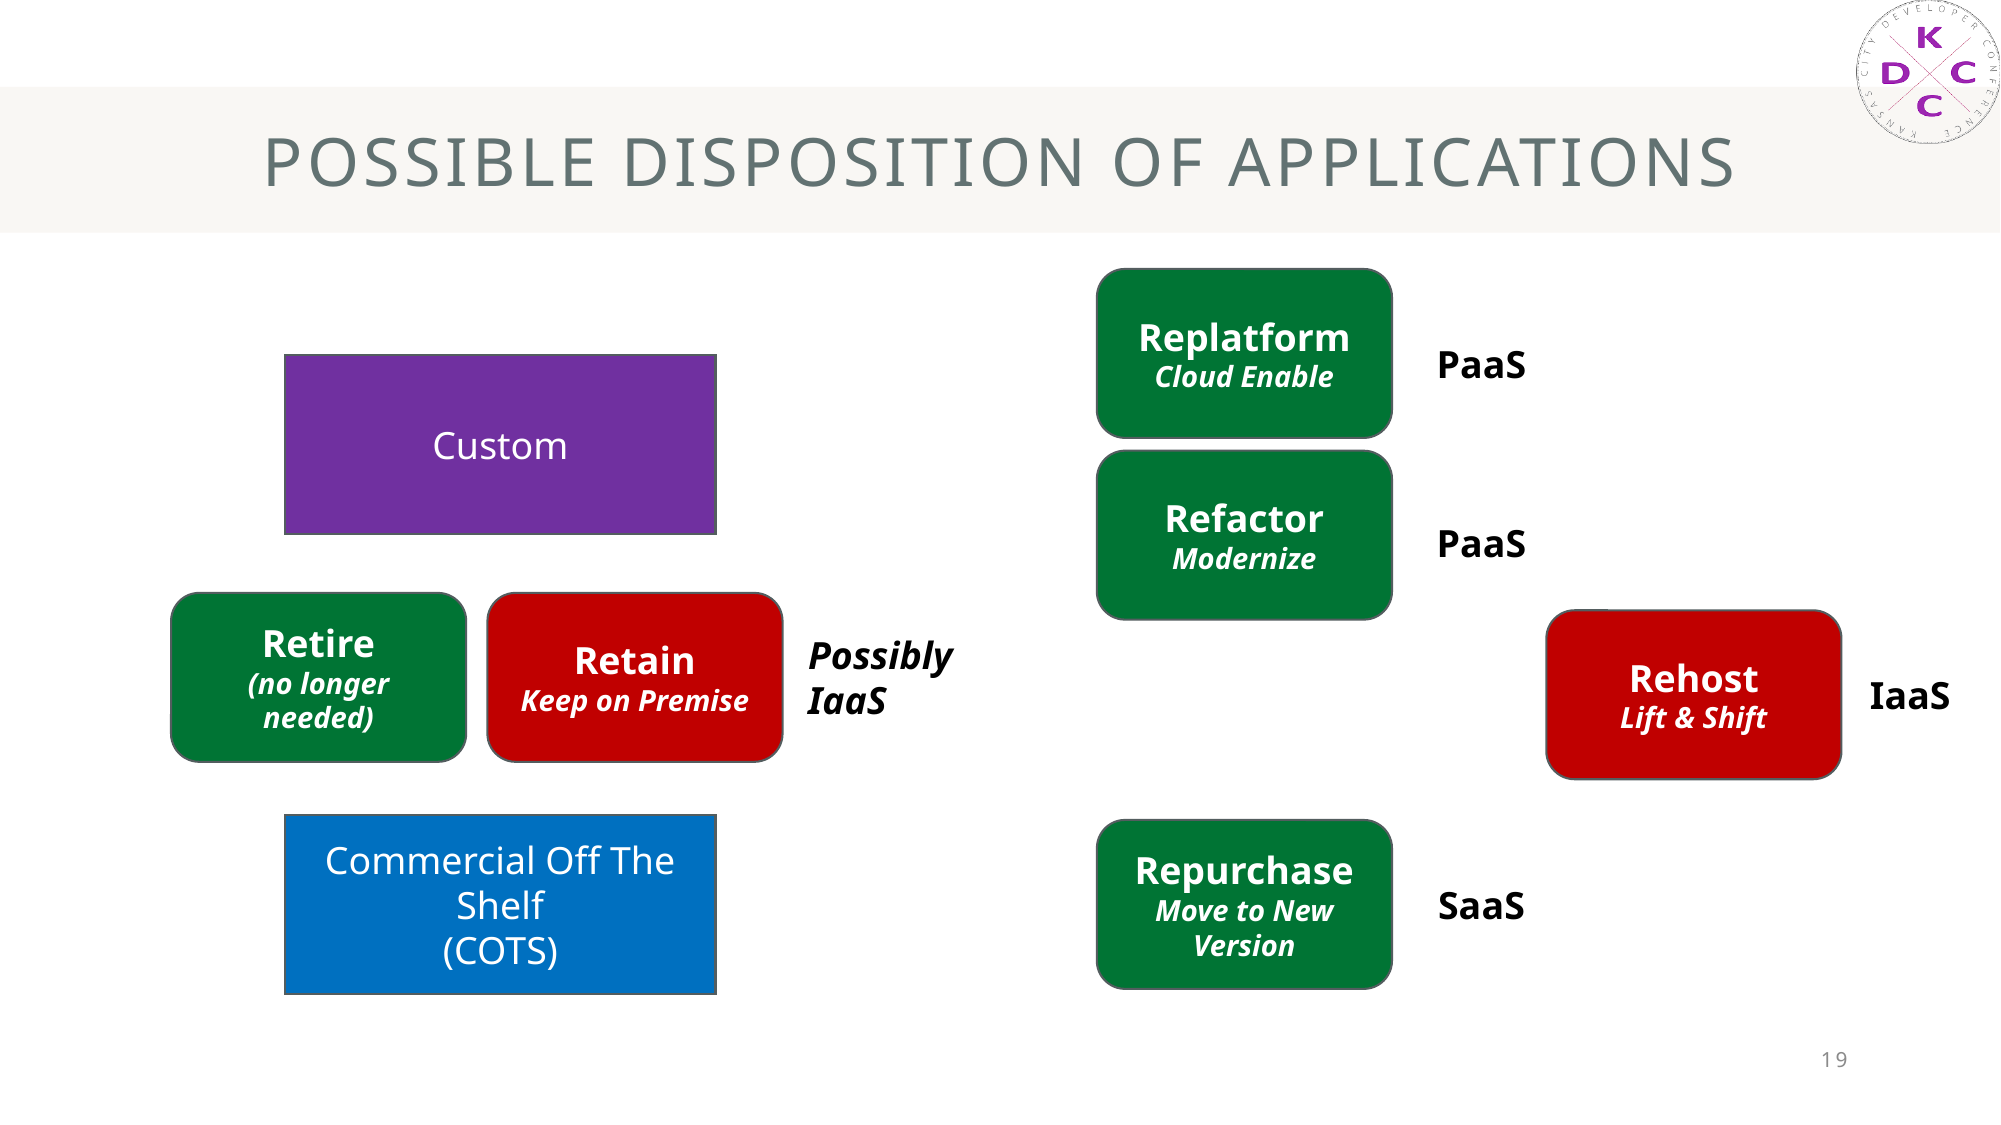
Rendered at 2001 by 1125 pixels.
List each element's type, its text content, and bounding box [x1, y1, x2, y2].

slide_number 19 [1412, 1031, 1863, 1091]
text_box Repurchase Move to New Version [1095, 818, 1394, 990]
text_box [1096, 268, 1535, 620]
text_box Retire (no longer needed) [169, 591, 468, 763]
text_box Possibly IaaS [793, 624, 968, 730]
text_box Retain Keep on Premise [486, 591, 784, 763]
text_box Rehost Lift & Shift [1545, 609, 1843, 781]
text_box IaaS [1855, 664, 1966, 725]
text_box Custom [284, 354, 717, 535]
picture [1856, 0, 2000, 144]
title Possible Disposition of Applications [137, 105, 1863, 225]
text_box SaaS [1423, 874, 1540, 934]
text_box Commercial Off The Shelf (COTS) [284, 814, 717, 995]
